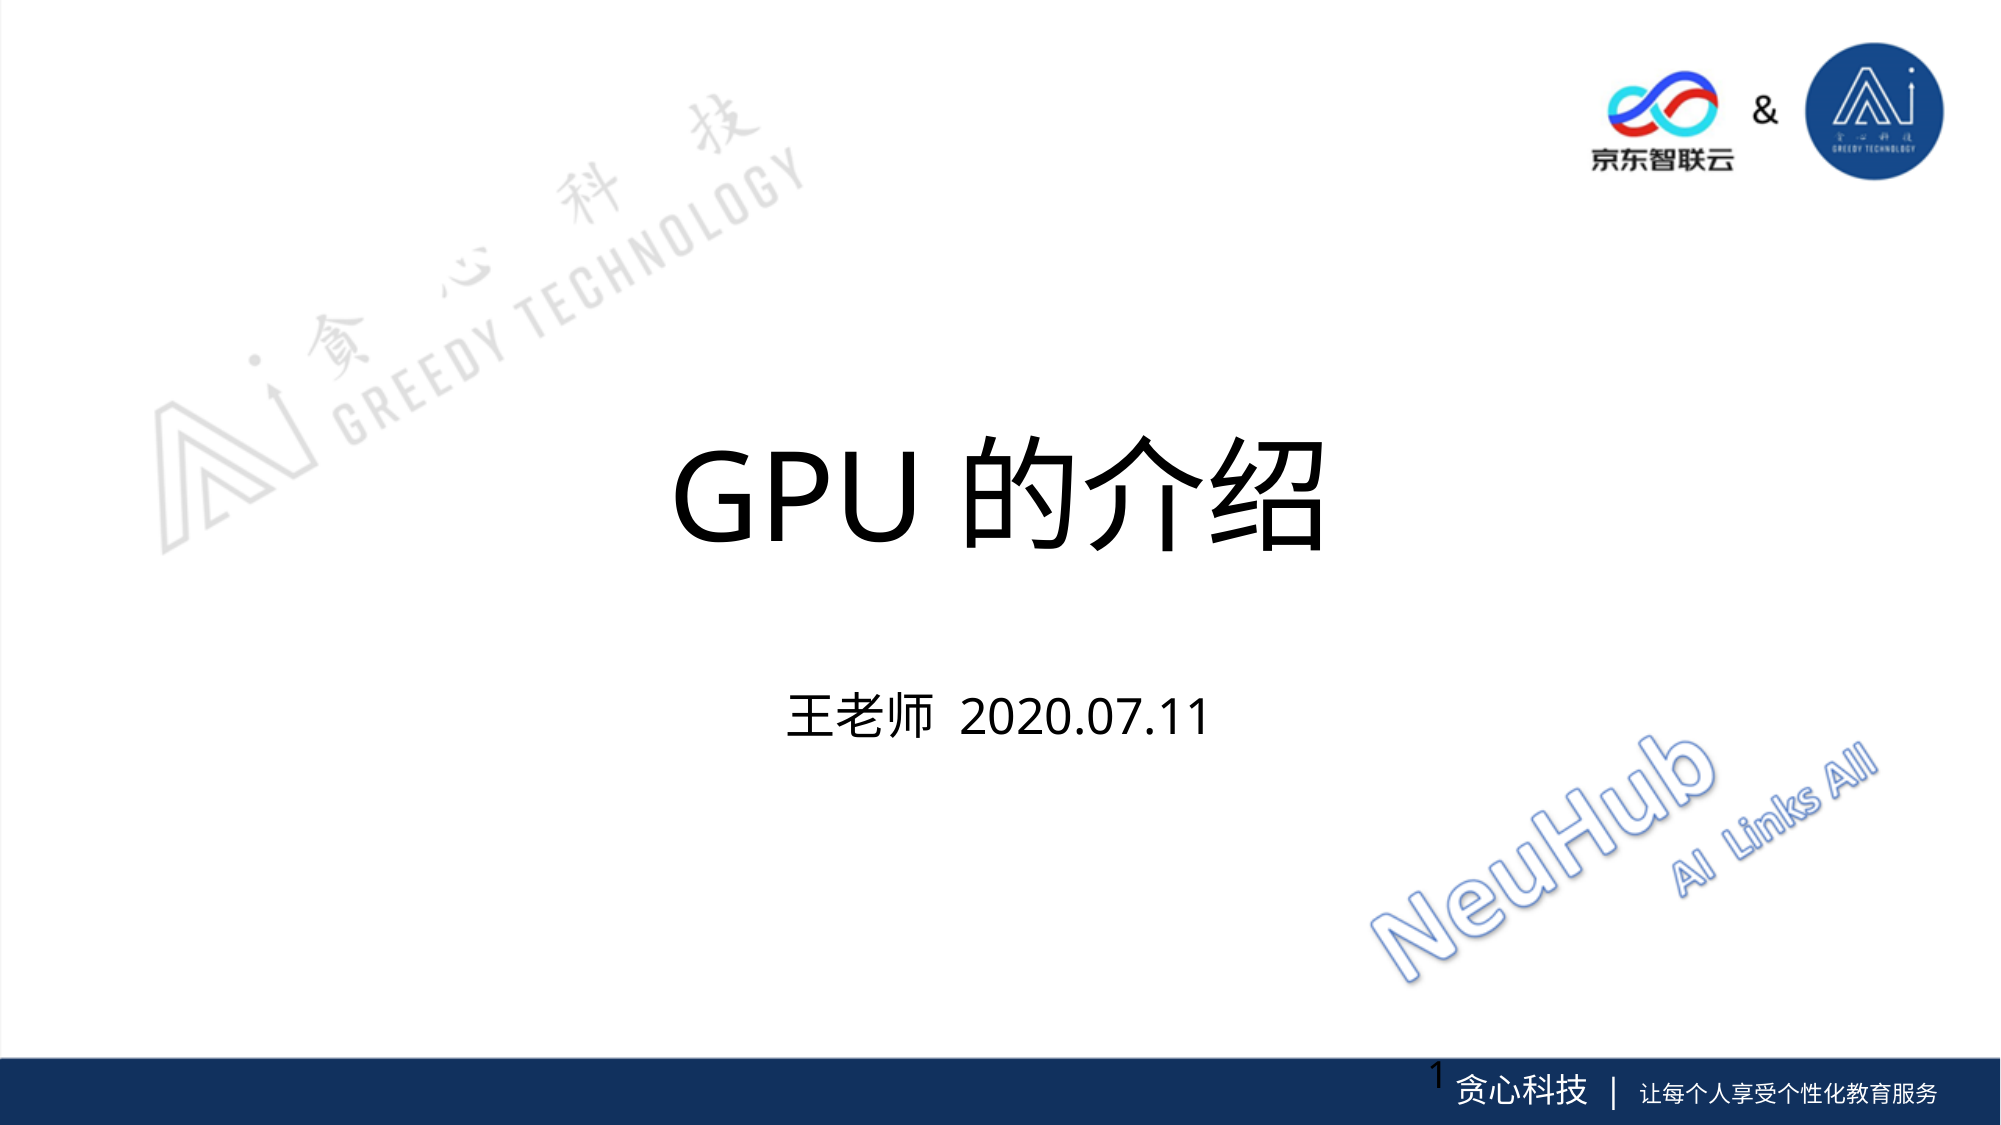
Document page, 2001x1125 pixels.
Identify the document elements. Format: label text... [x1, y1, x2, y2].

title GPU的介绍 [249, 184, 1750, 576]
subtitle 王老师 2020.07.11 [249, 684, 1750, 956]
picture [0, 0, 2001, 1125]
